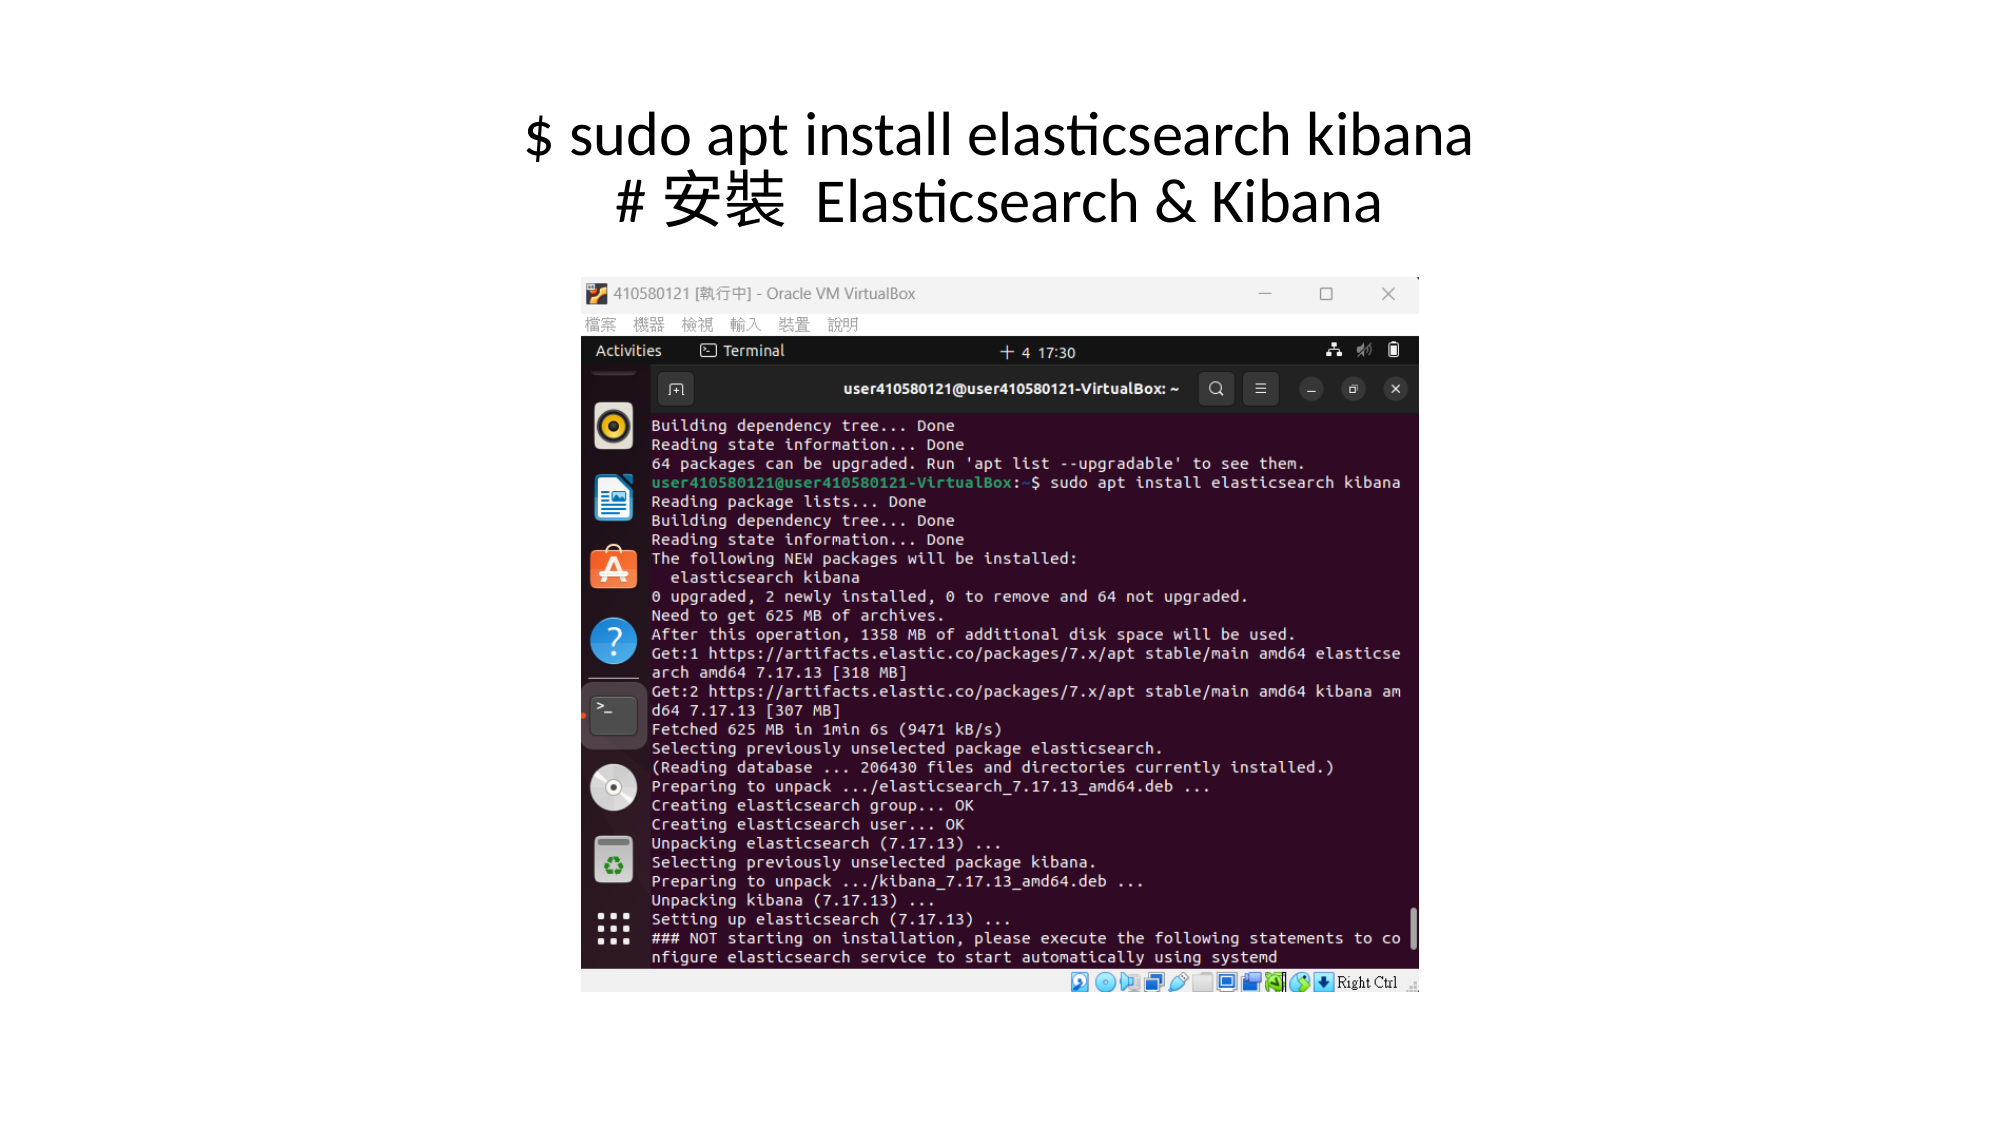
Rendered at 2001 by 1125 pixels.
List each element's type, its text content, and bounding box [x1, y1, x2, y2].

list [581, 277, 1419, 992]
title $ sudo apt install elasticsearch kibana #安裝 Elasticsearch & Kibana [137, 59, 1863, 278]
